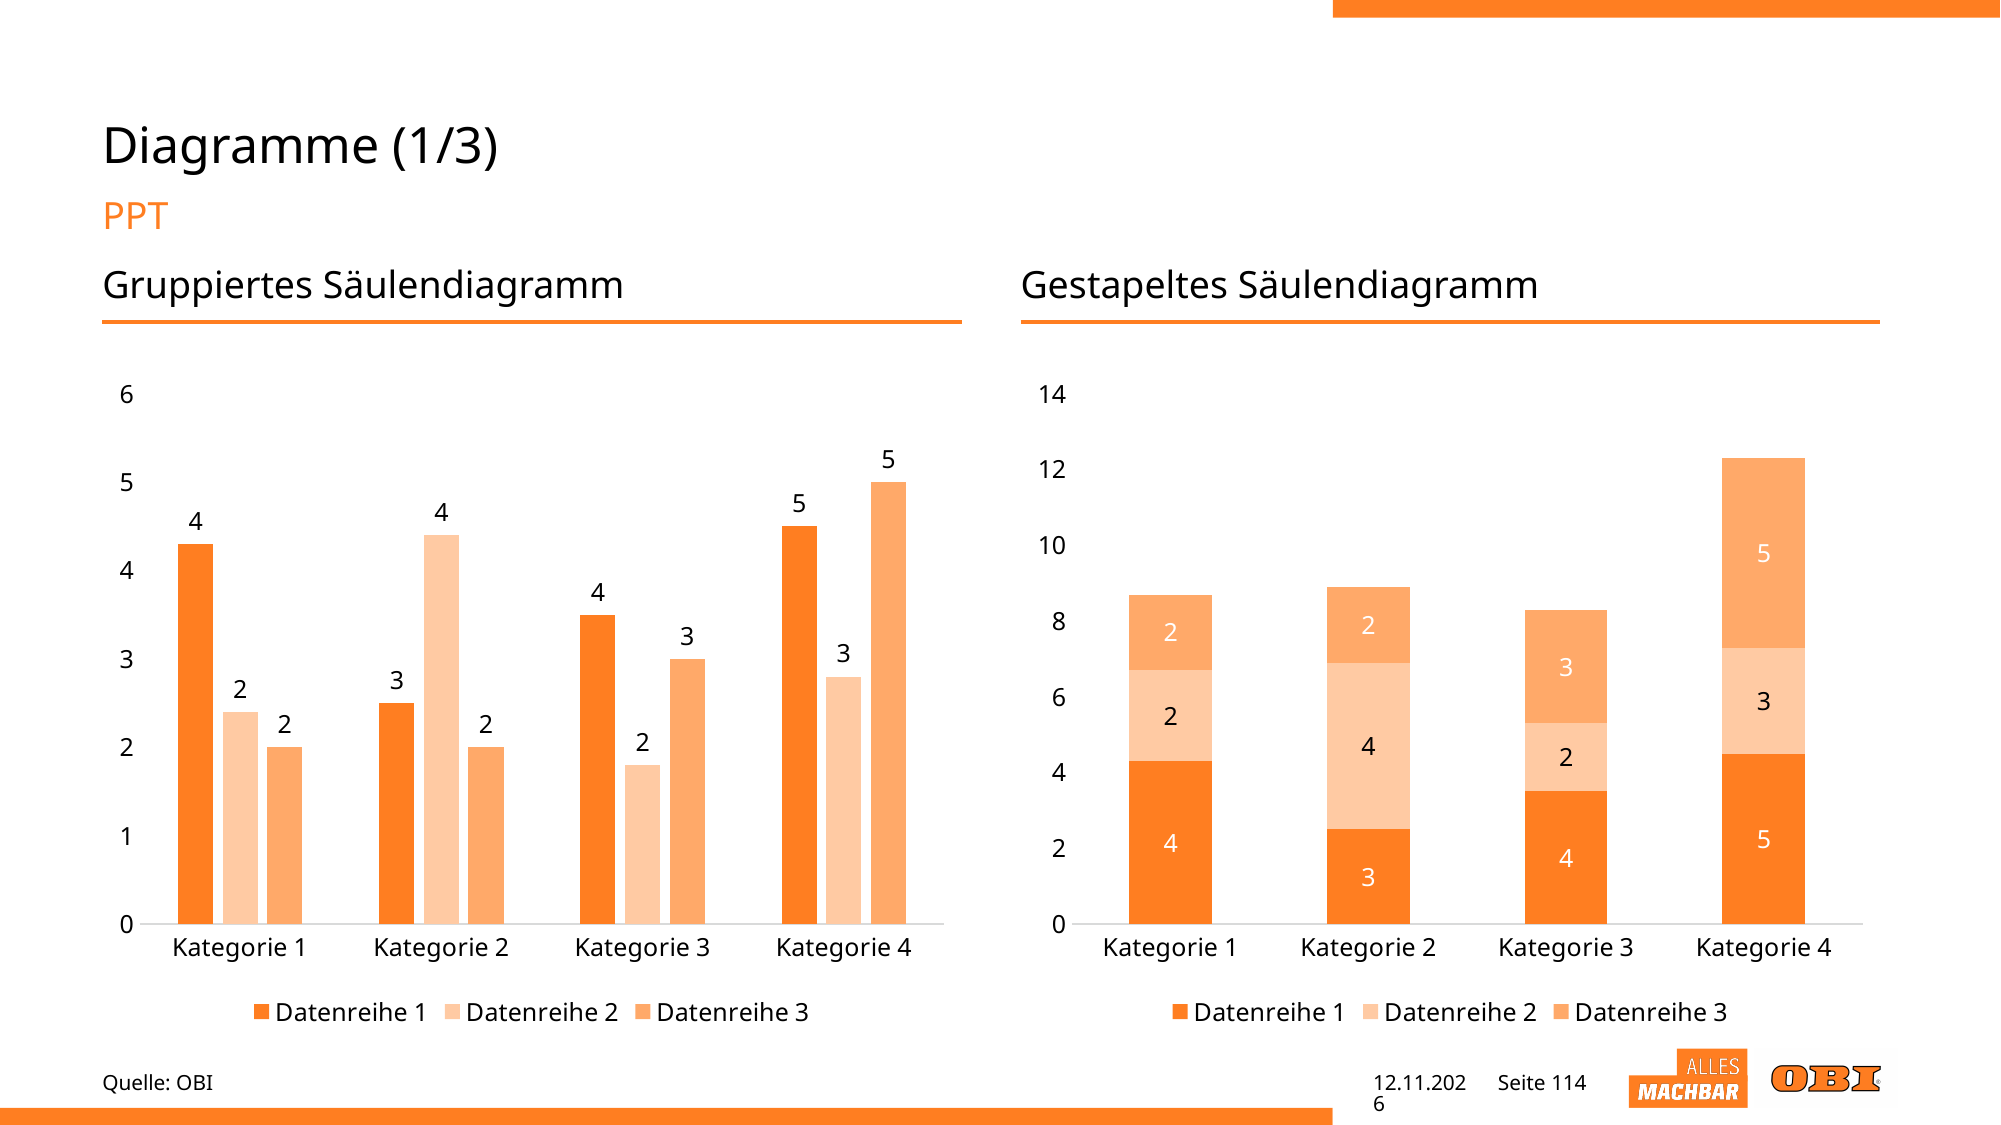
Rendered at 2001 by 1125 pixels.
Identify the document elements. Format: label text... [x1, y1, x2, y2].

title Diagramme (1/3) [102, 112, 1880, 174]
footer Quelle: OBI [102, 1071, 1271, 1097]
chart [102, 363, 962, 1035]
chart [1020, 363, 1880, 1035]
picture [1638, 1058, 1739, 1100]
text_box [102, 261, 962, 323]
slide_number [1373, 1071, 1475, 1097]
slide_number Seite 114 [1497, 1071, 1588, 1097]
list PPT [102, 192, 1880, 238]
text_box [1020, 261, 1880, 323]
picture [1754, 1048, 1898, 1107]
